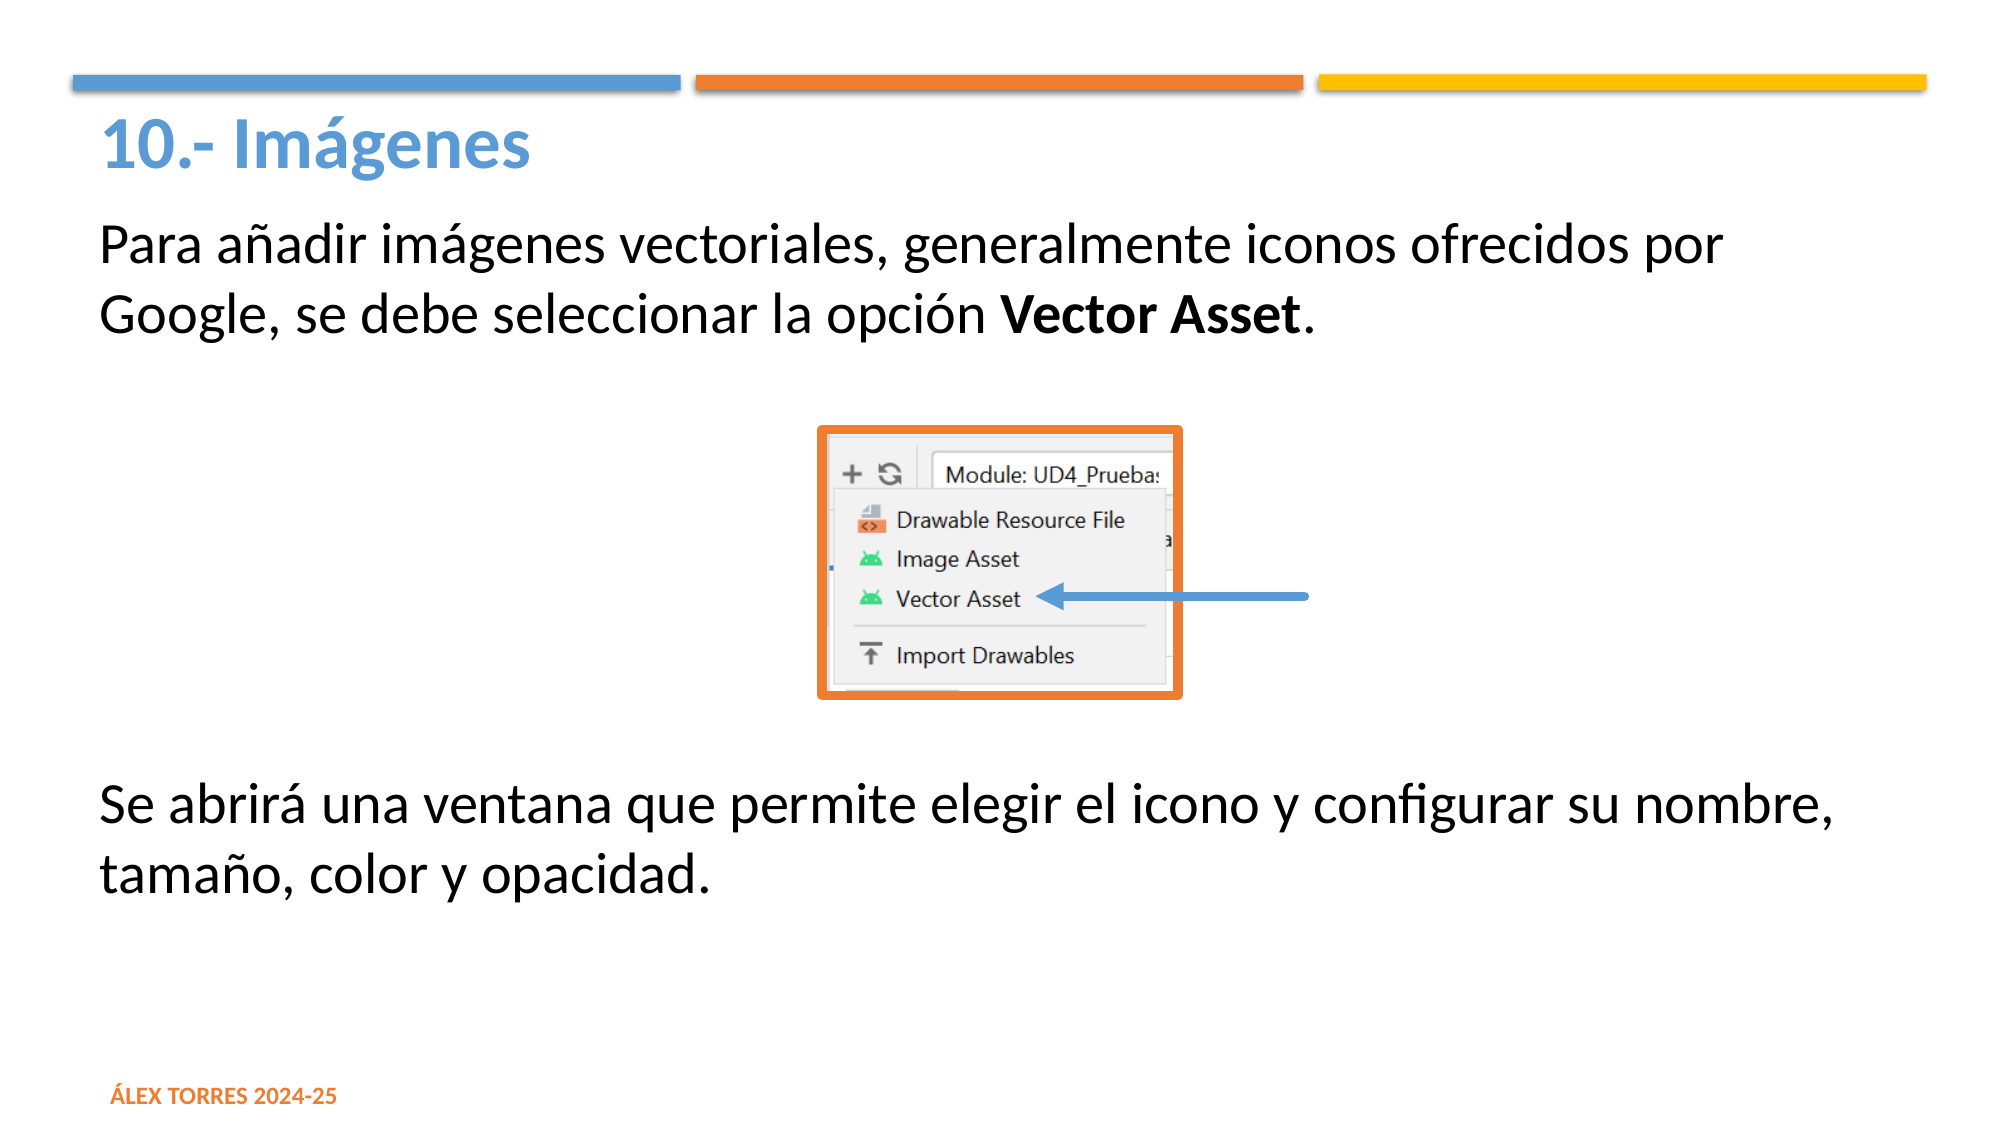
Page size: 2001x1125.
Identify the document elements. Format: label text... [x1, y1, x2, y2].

text_box Para añadir imágenes vectoriales, generalmente iconos ofrecidos por Google, se debe seleccionar la opción Vector Asset. Se abrirá una ventana que permite elegir el icono y configurar su nombre, tamaño, color y opacidad. [85, 190, 1915, 1074]
picture [826, 433, 1174, 692]
text_box 10.- Imágenes [85, 78, 1915, 188]
